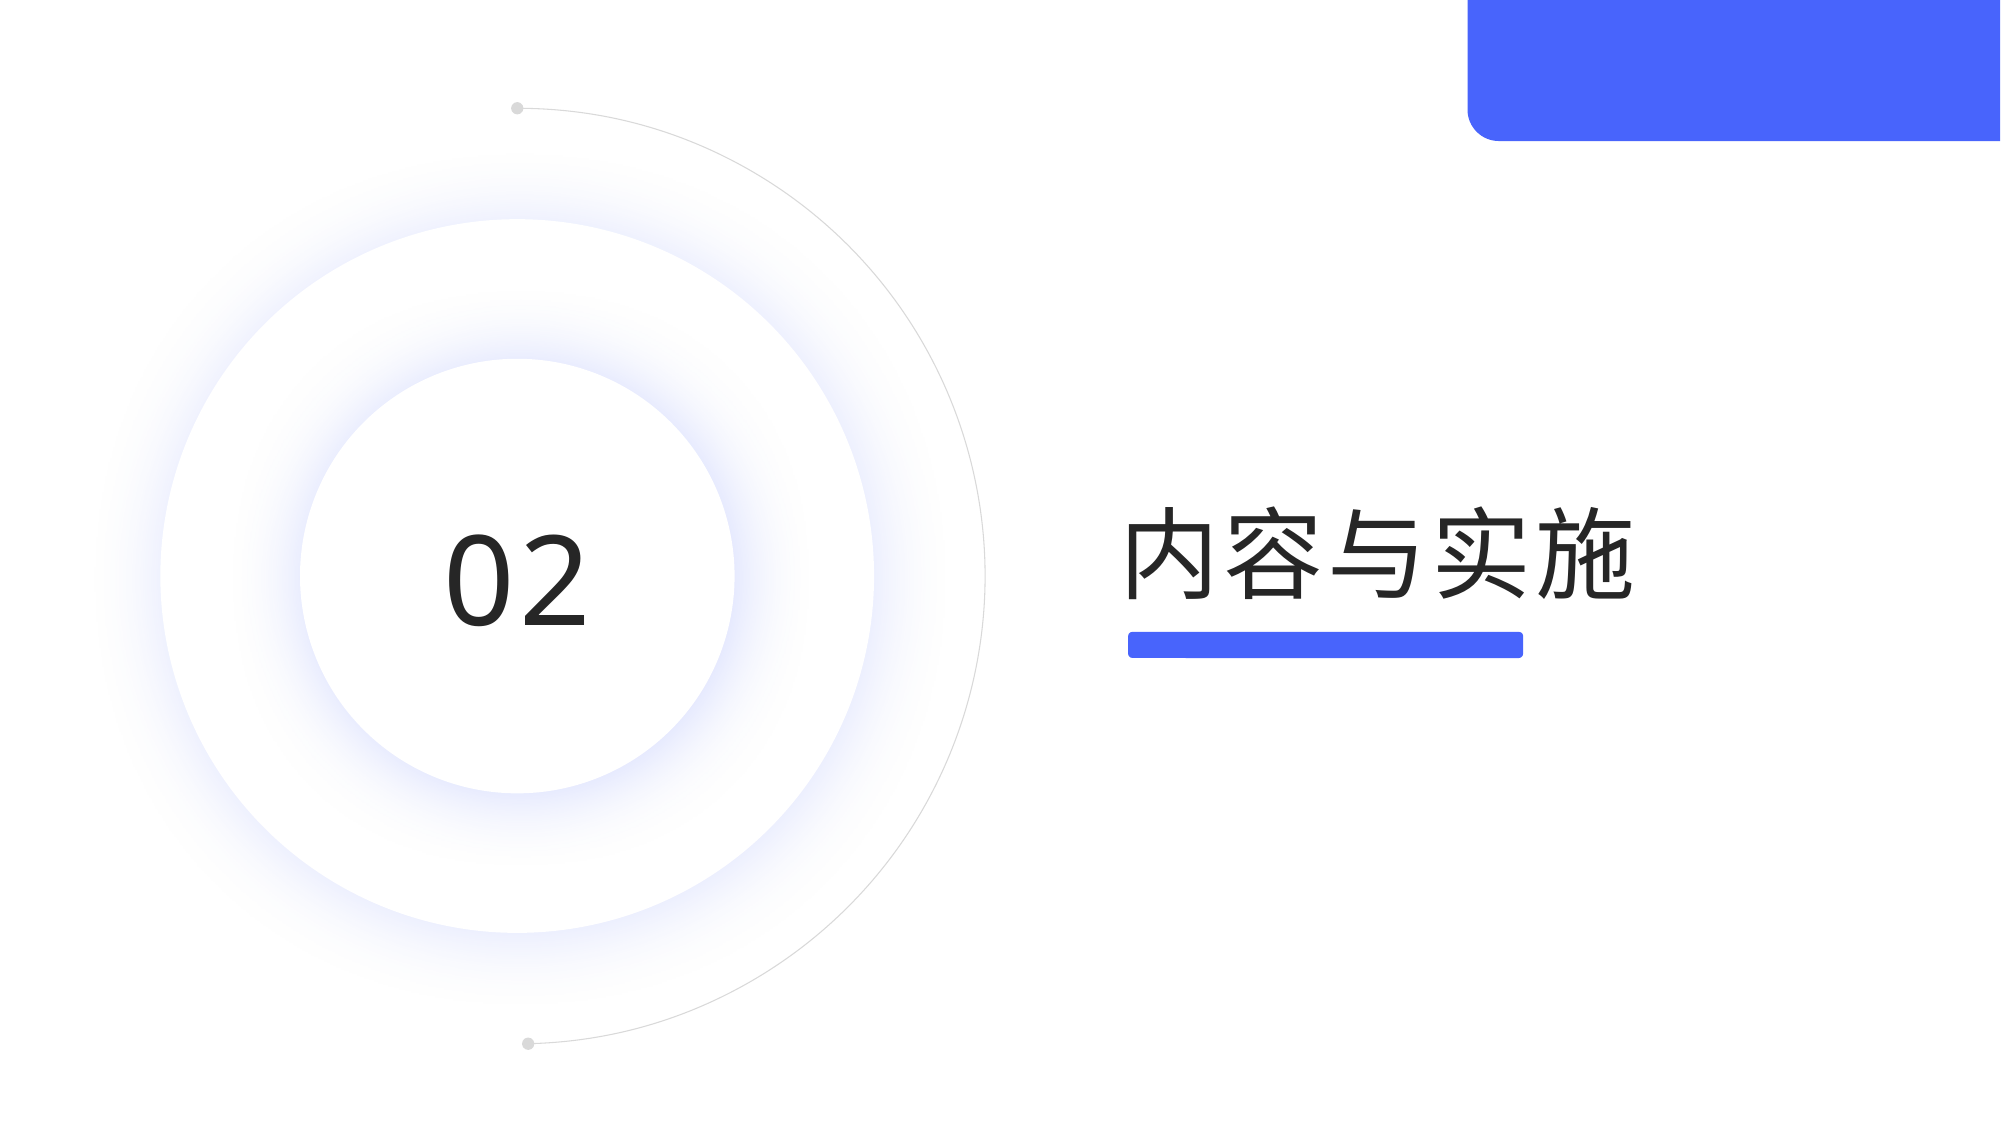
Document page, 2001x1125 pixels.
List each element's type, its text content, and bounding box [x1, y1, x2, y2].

list 02 [300, 492, 735, 692]
title 内容与实施 [1104, 343, 1926, 620]
